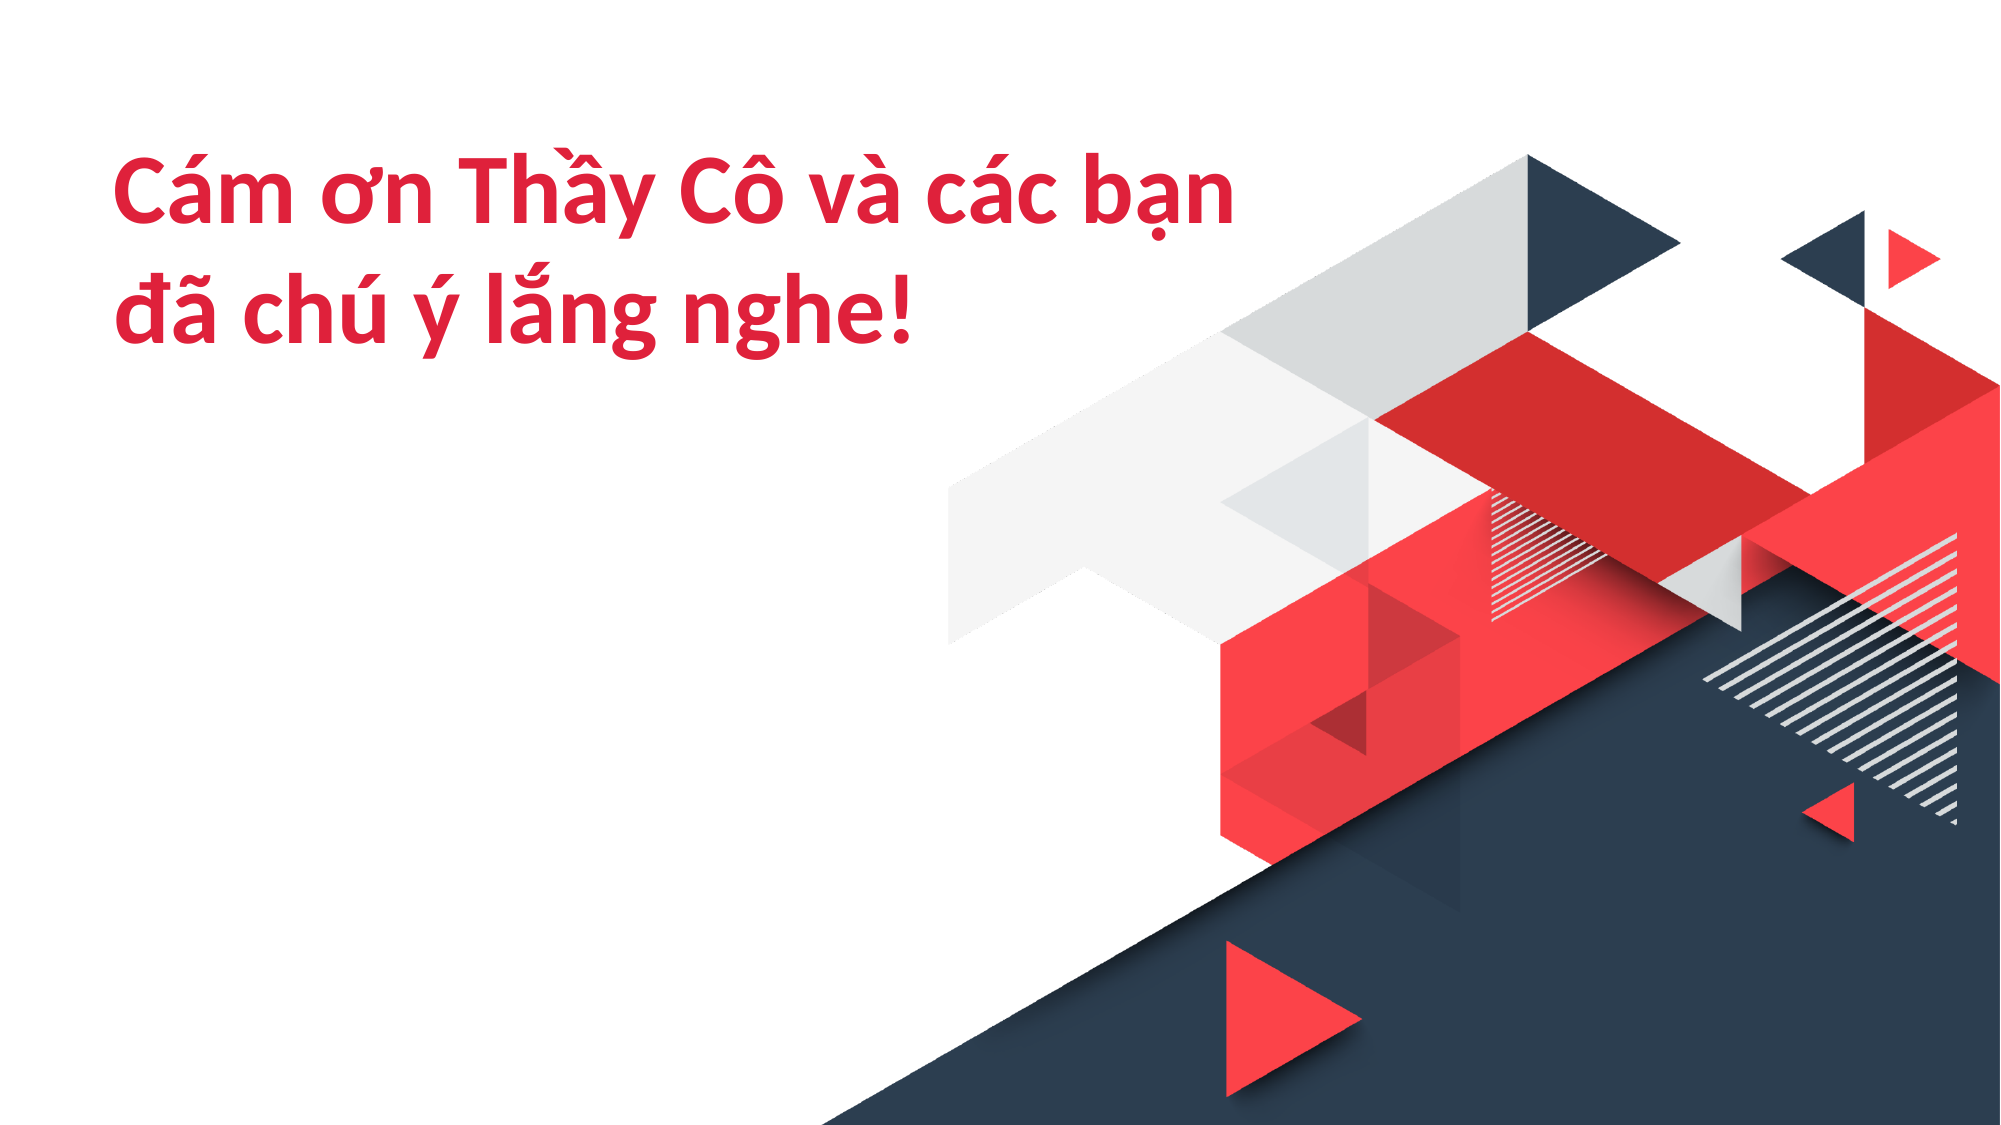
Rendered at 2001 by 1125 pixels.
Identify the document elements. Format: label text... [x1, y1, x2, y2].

picture [725, 154, 2000, 1125]
text_box Cám ơn Thầy Cô và các bạn đã chú ý lắng nghe! [98, 116, 1406, 371]
